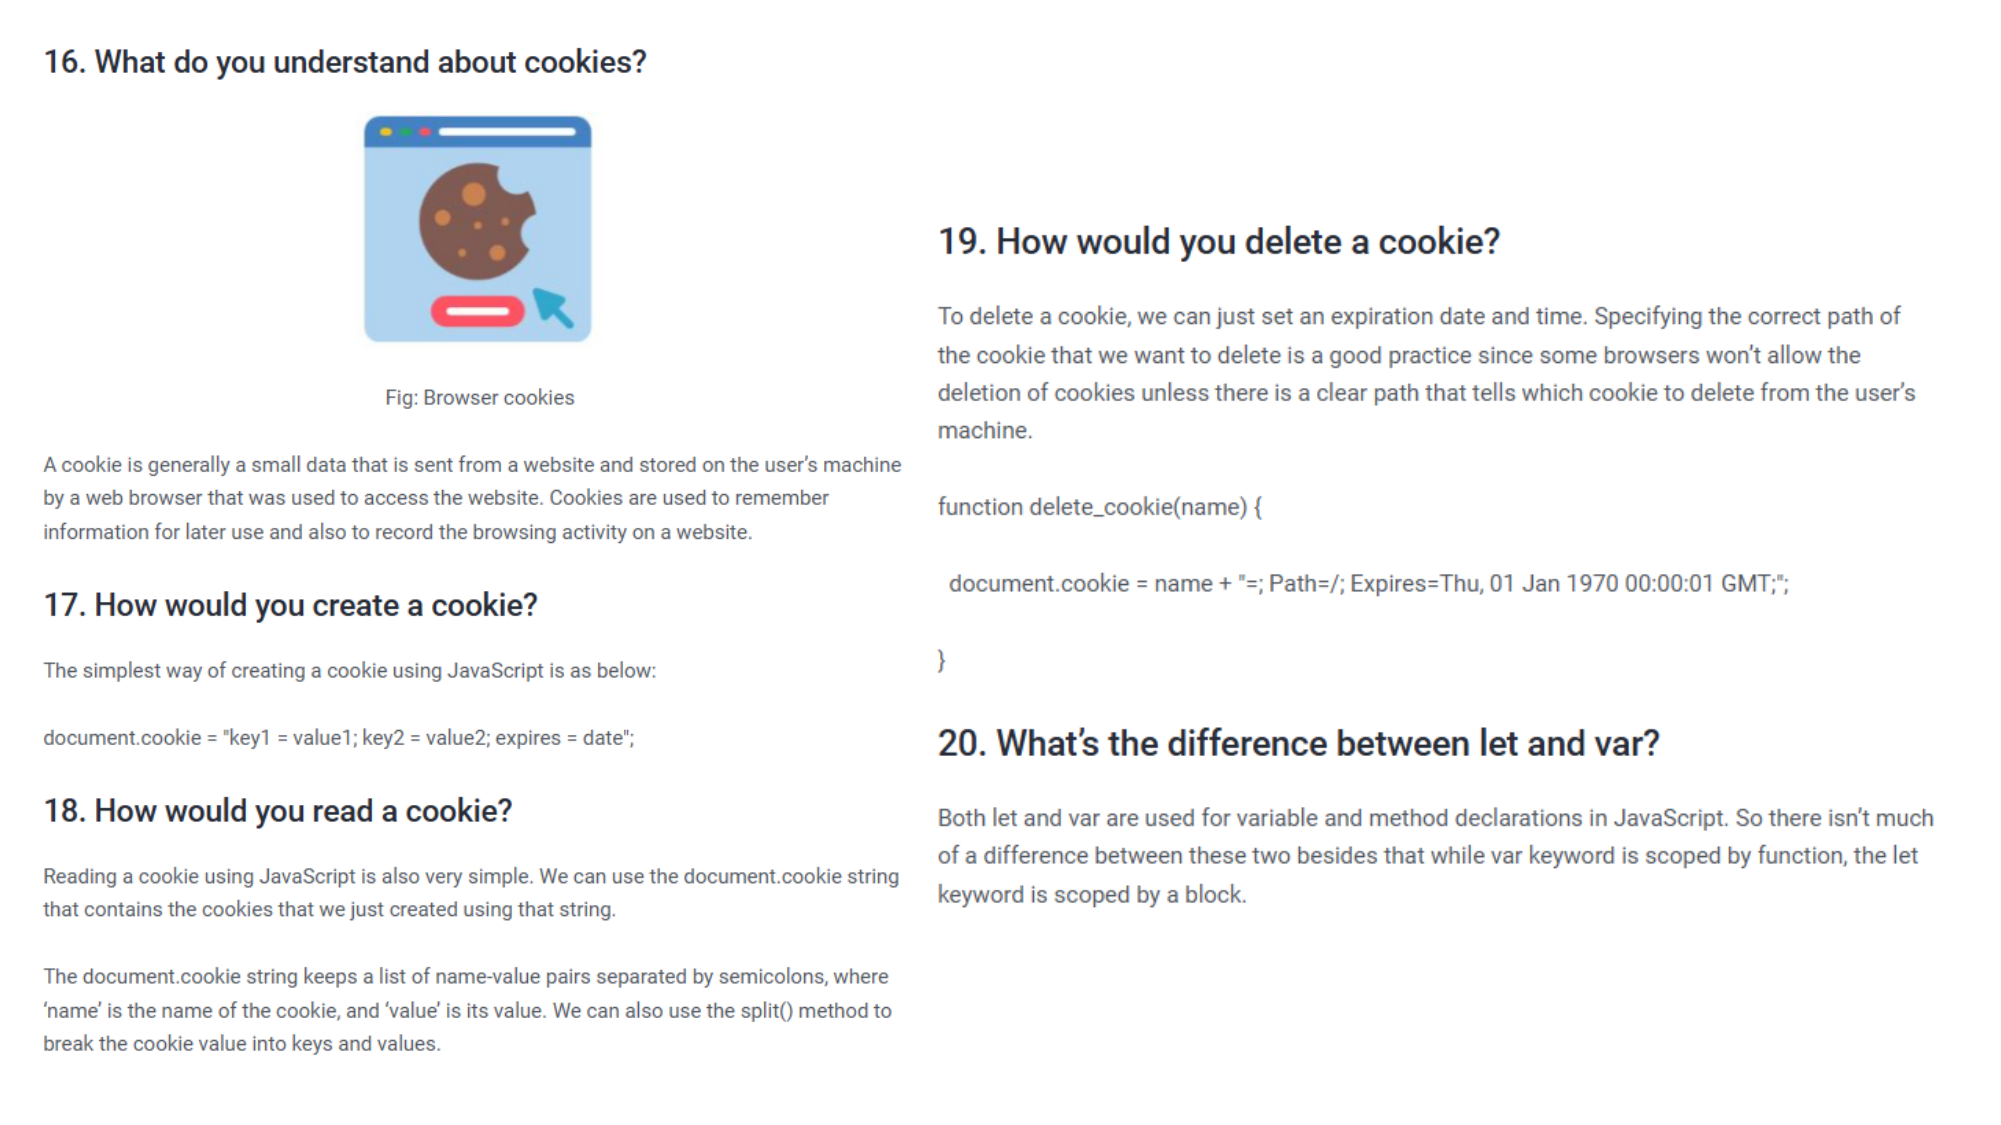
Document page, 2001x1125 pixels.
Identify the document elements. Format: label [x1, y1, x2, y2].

picture [32, 29, 1945, 1066]
